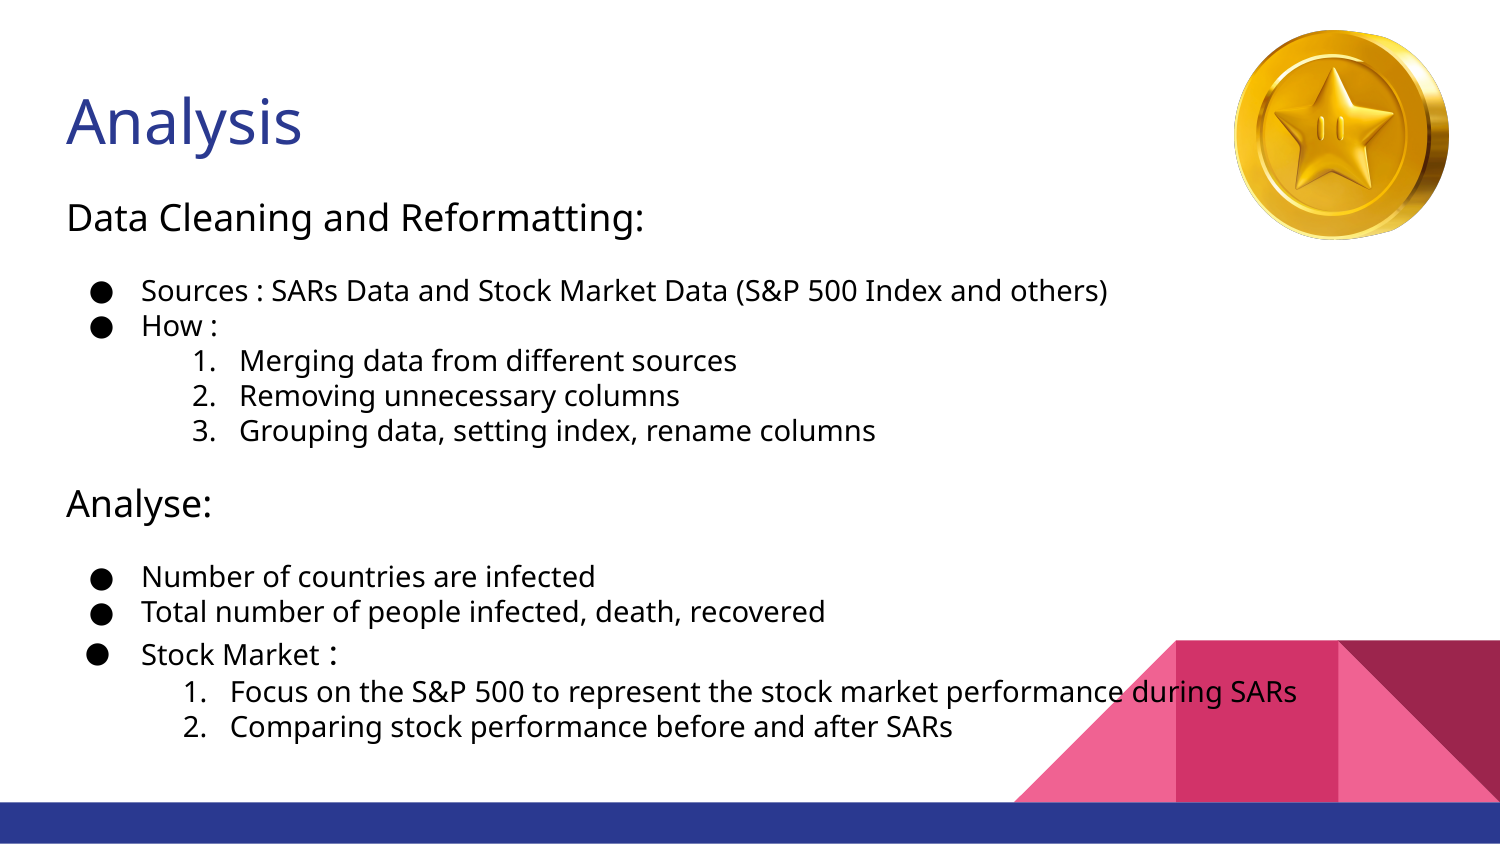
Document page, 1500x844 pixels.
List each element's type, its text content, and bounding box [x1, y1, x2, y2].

title Analysis [51, 67, 1228, 167]
picture [1234, 30, 1450, 241]
list Data Cleaning and Reformatting: Sources : SARs Data and Stock Market Data (S&P 500 Index and others) How : Merging data from different sources Removing unnecessary columns Grouping data, setting index, rename columns Analyse: Number of countries are infected Total number of people infected, death, recovered Stock Market： Focus on the S&P 500 to represent the stock market performance during SARs Comparing stock performance before and after SARs [51, 178, 1449, 768]
